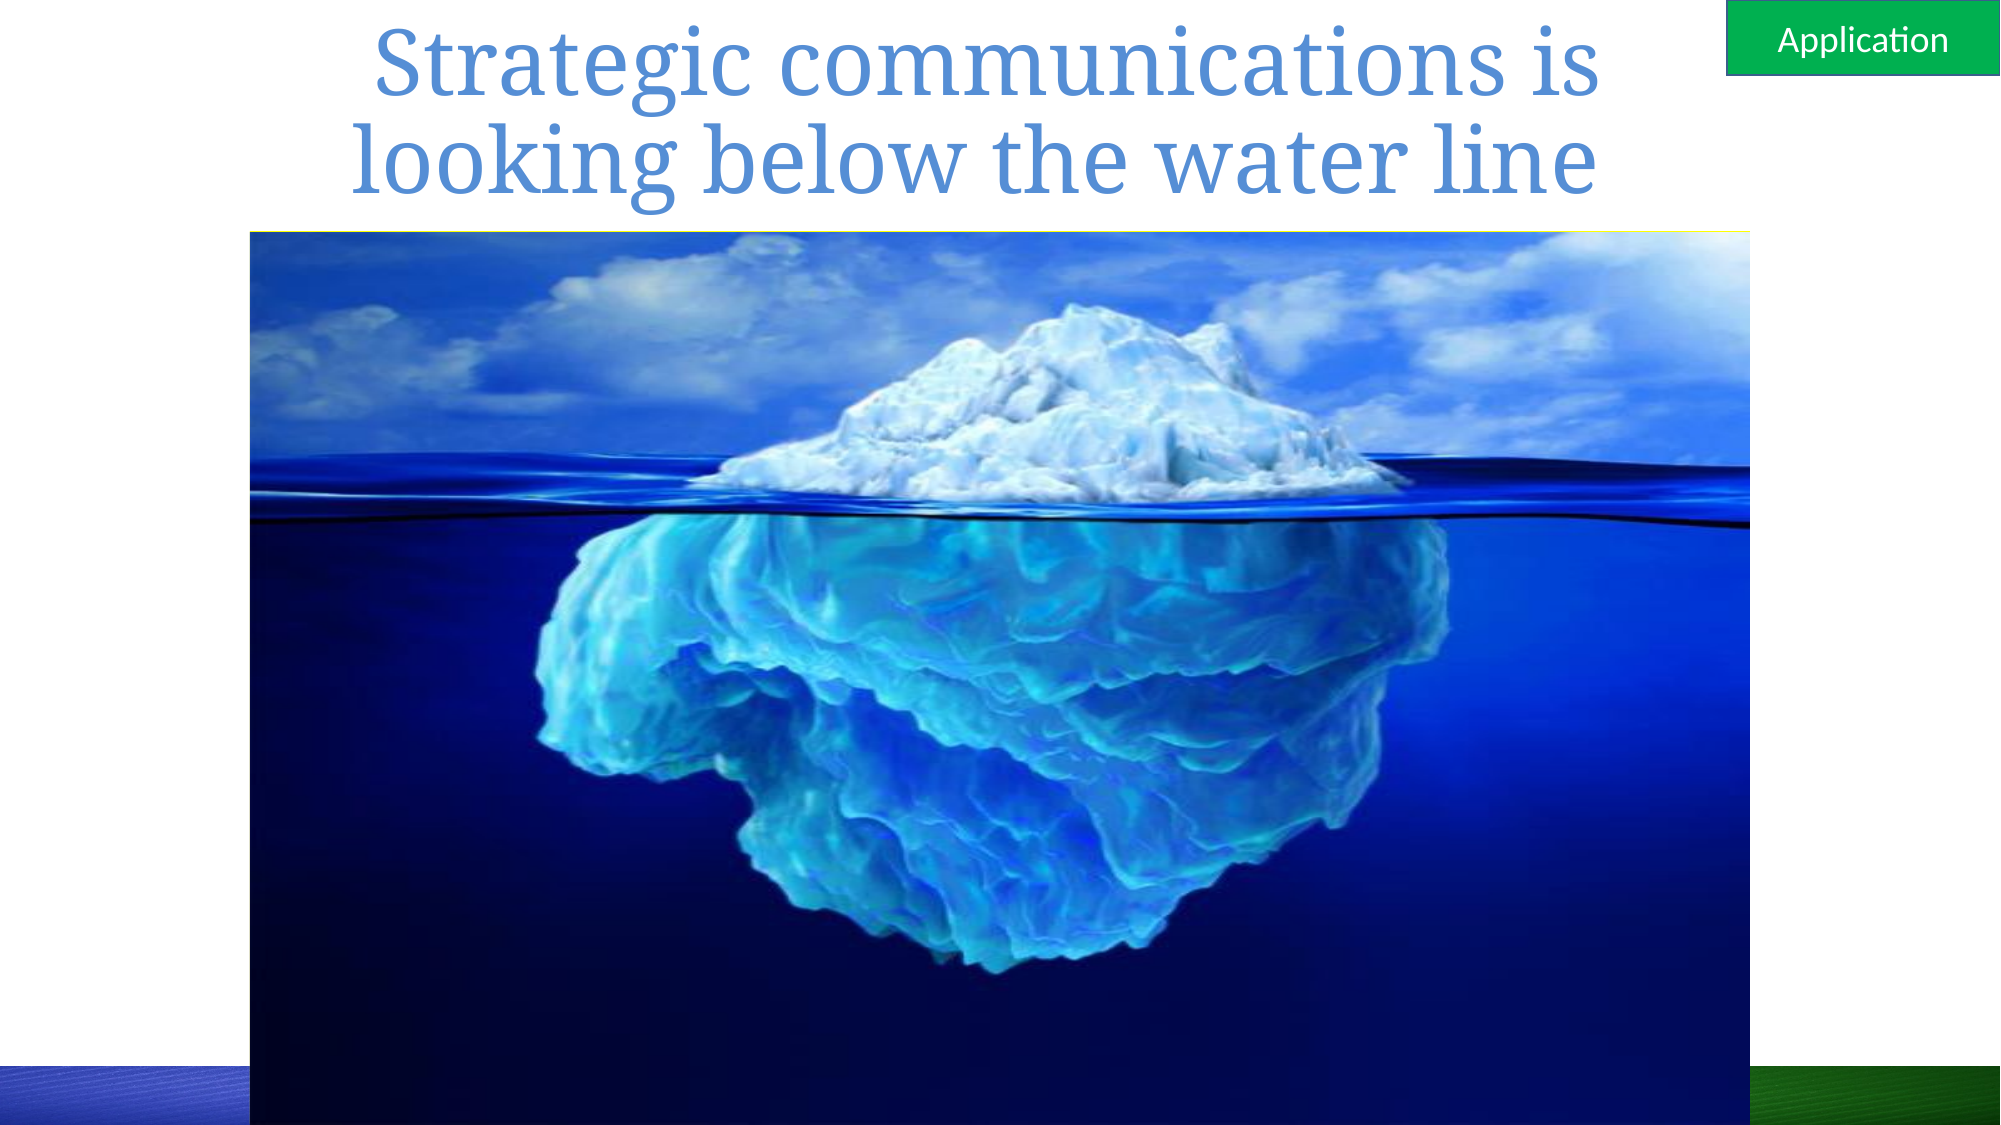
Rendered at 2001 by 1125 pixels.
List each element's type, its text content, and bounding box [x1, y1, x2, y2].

title Strategic communications is looking below the water line [249, 0, 1728, 230]
picture [0, 1066, 249, 1125]
text_box Application [1726, 0, 2000, 76]
text_box [249, 232, 1750, 1125]
picture [1750, 1066, 2000, 1125]
